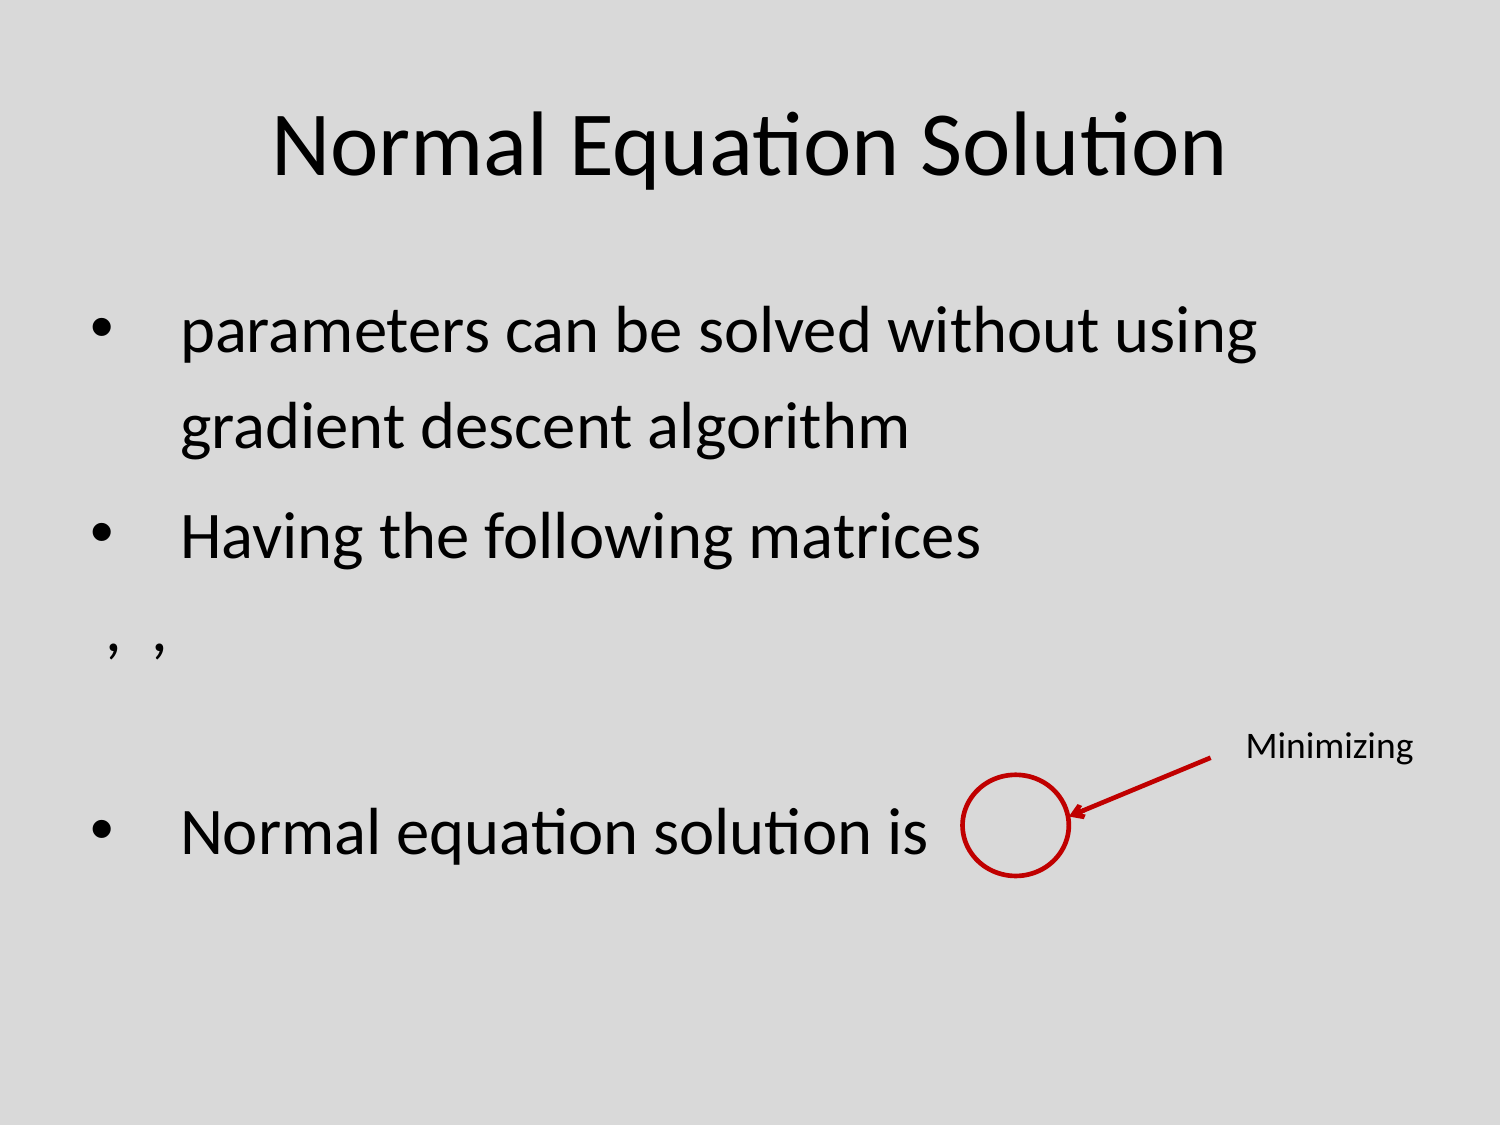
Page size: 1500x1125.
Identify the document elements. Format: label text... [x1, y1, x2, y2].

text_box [1068, 757, 1211, 817]
text_box [960, 772, 1071, 879]
title Normal Equation Solution [75, 45, 1425, 233]
